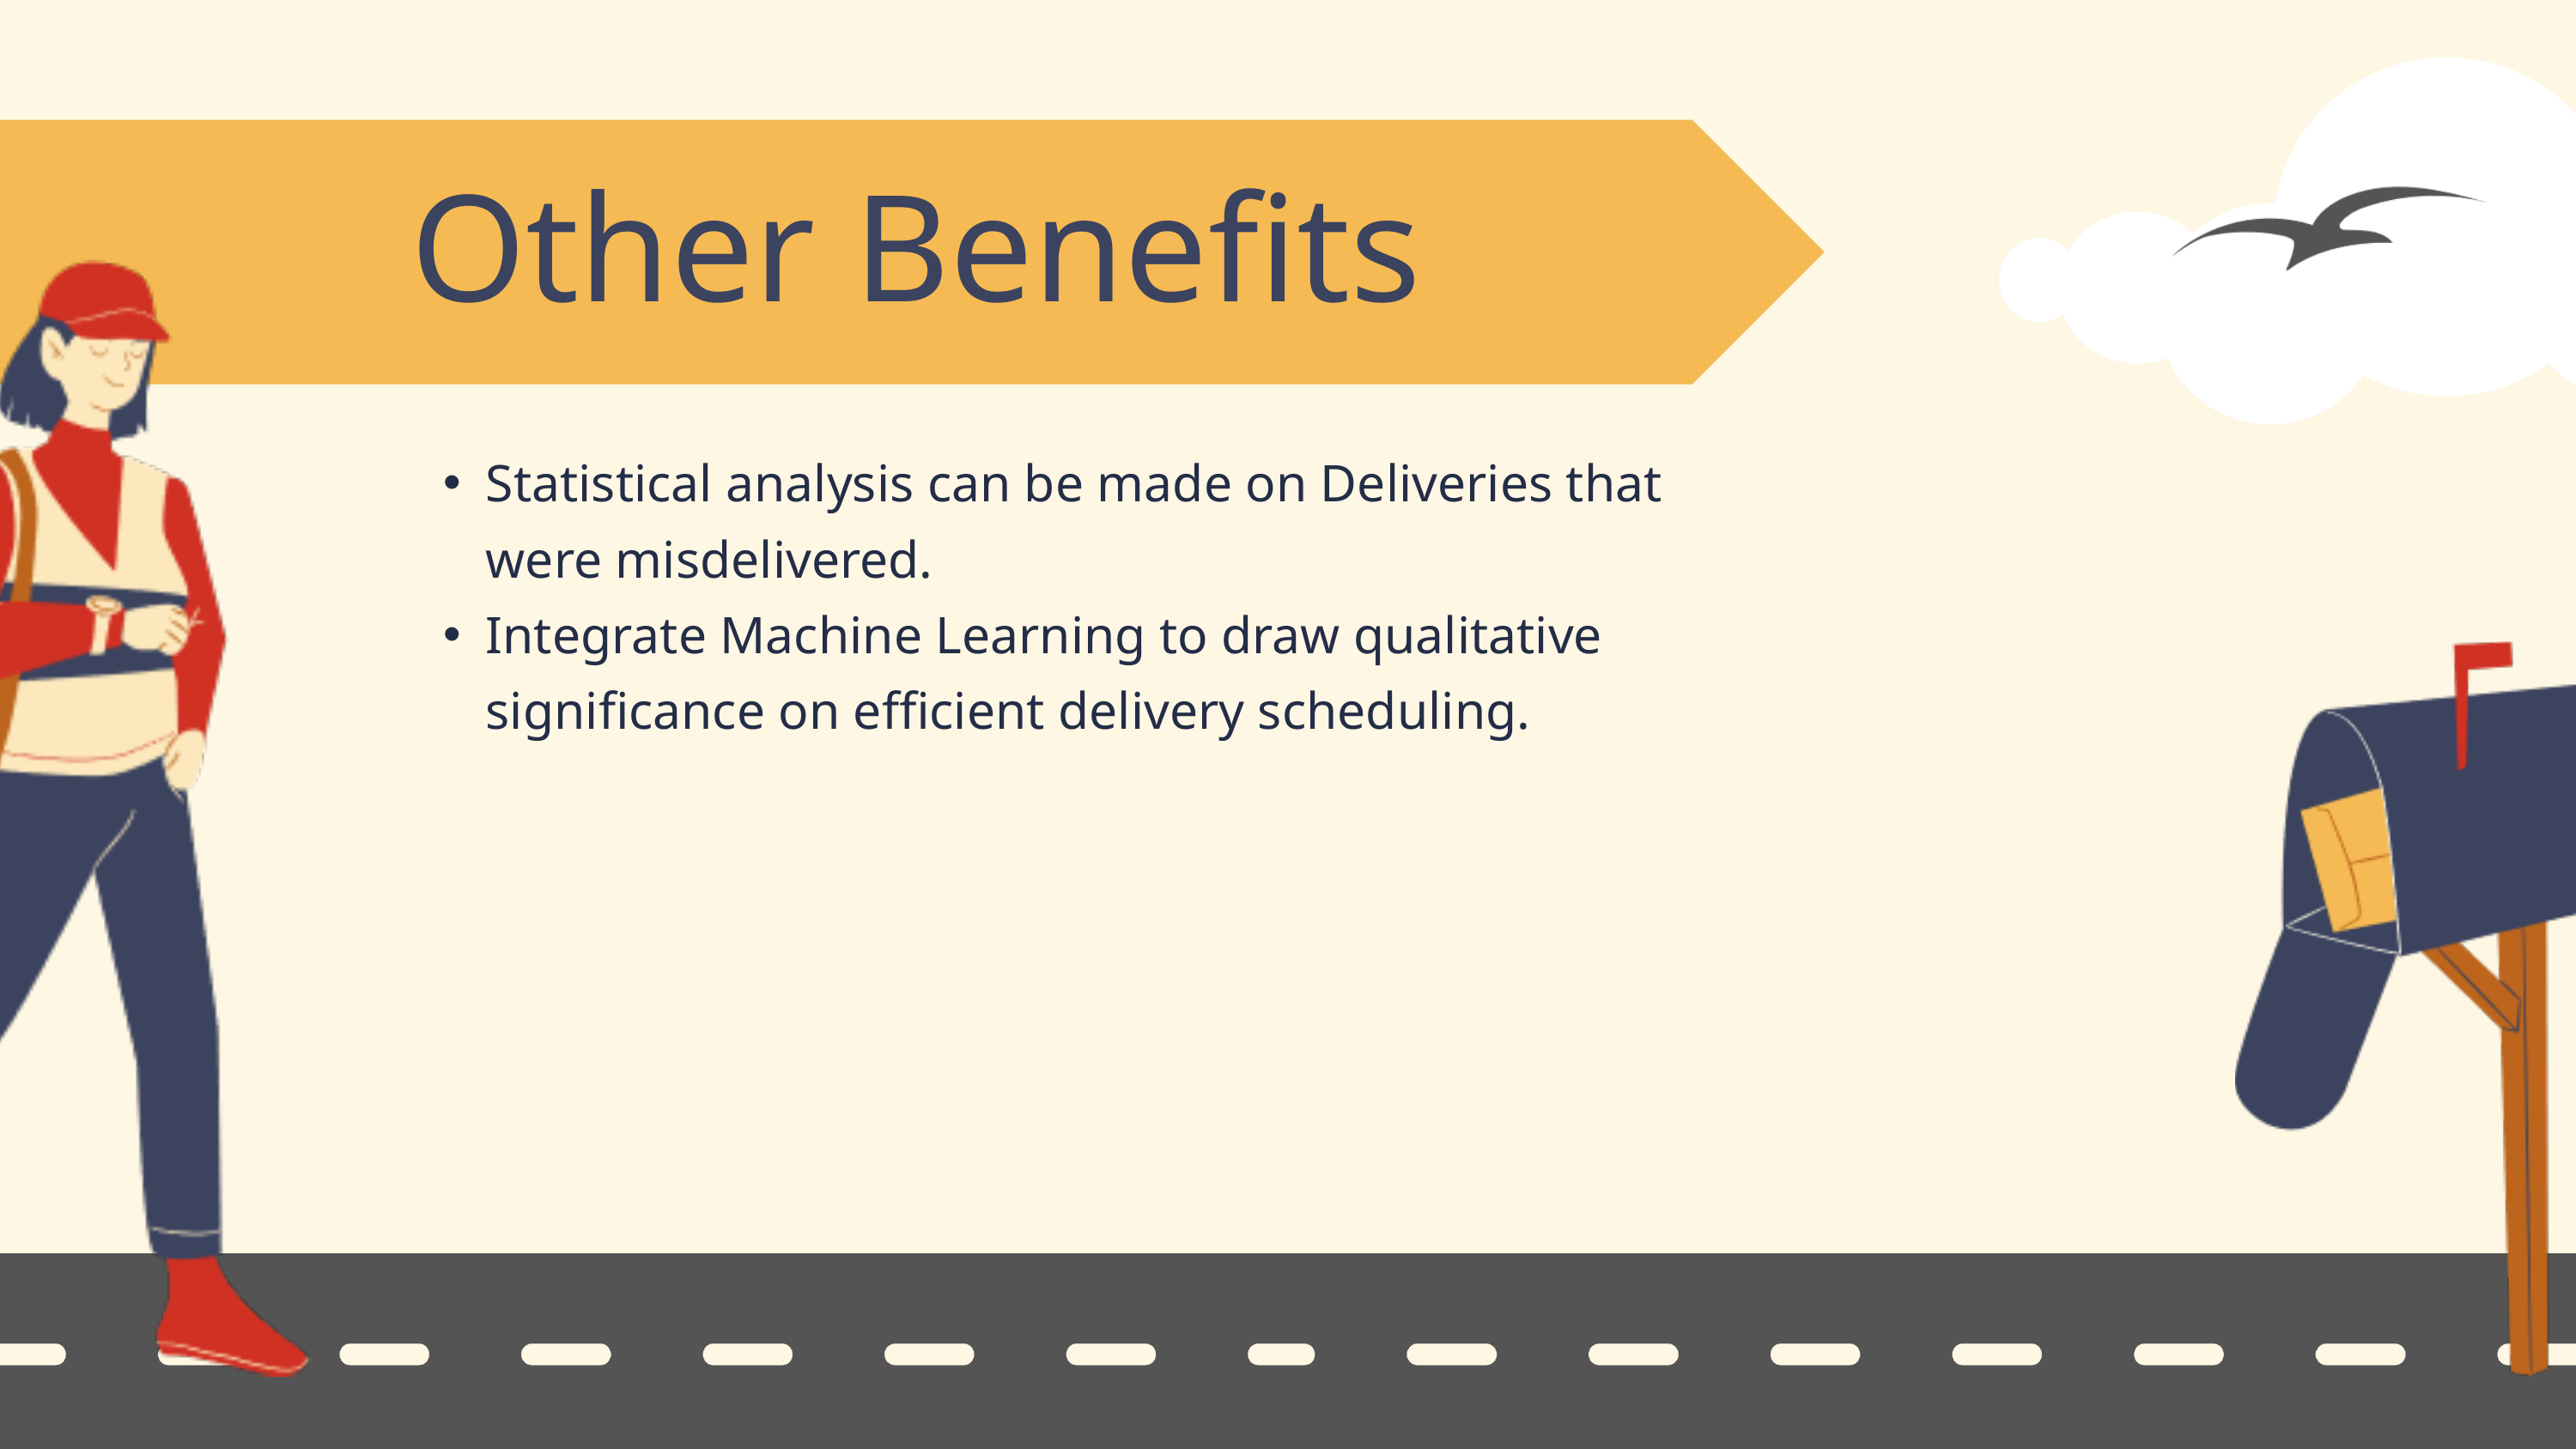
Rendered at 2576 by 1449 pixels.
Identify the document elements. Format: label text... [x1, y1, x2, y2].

picture [2235, 641, 2576, 1378]
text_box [0, 1253, 2576, 1449]
text_box Statistical analysis can be made on Deliveries that were misdelivered. Integrate Machine Learning to draw qualitative significance on efficient delivery scheduling. [400, 436, 1668, 740]
picture [1994, 52, 2576, 429]
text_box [0, 119, 1825, 385]
picture [0, 239, 312, 1377]
